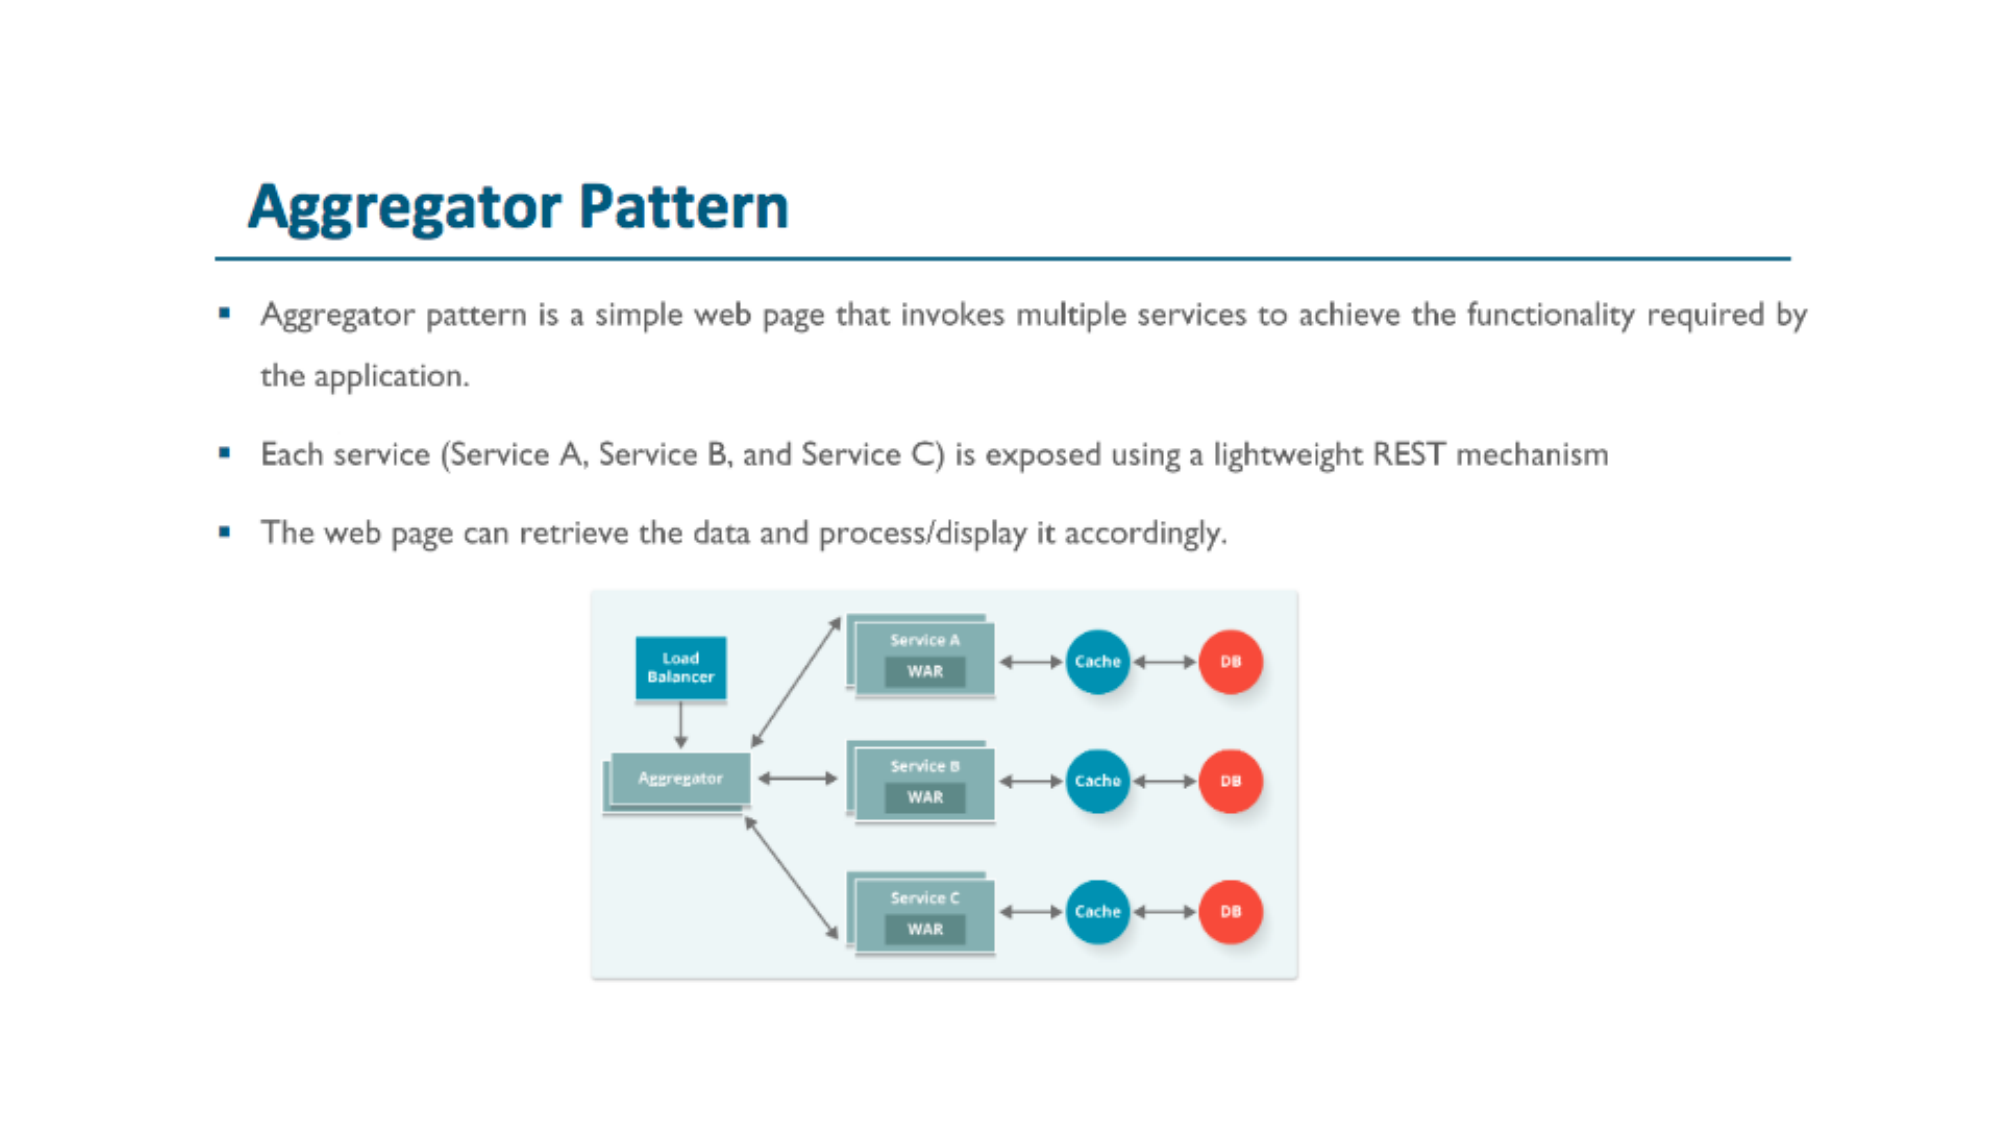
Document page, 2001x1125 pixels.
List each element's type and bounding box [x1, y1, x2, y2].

list [178, 151, 1831, 985]
